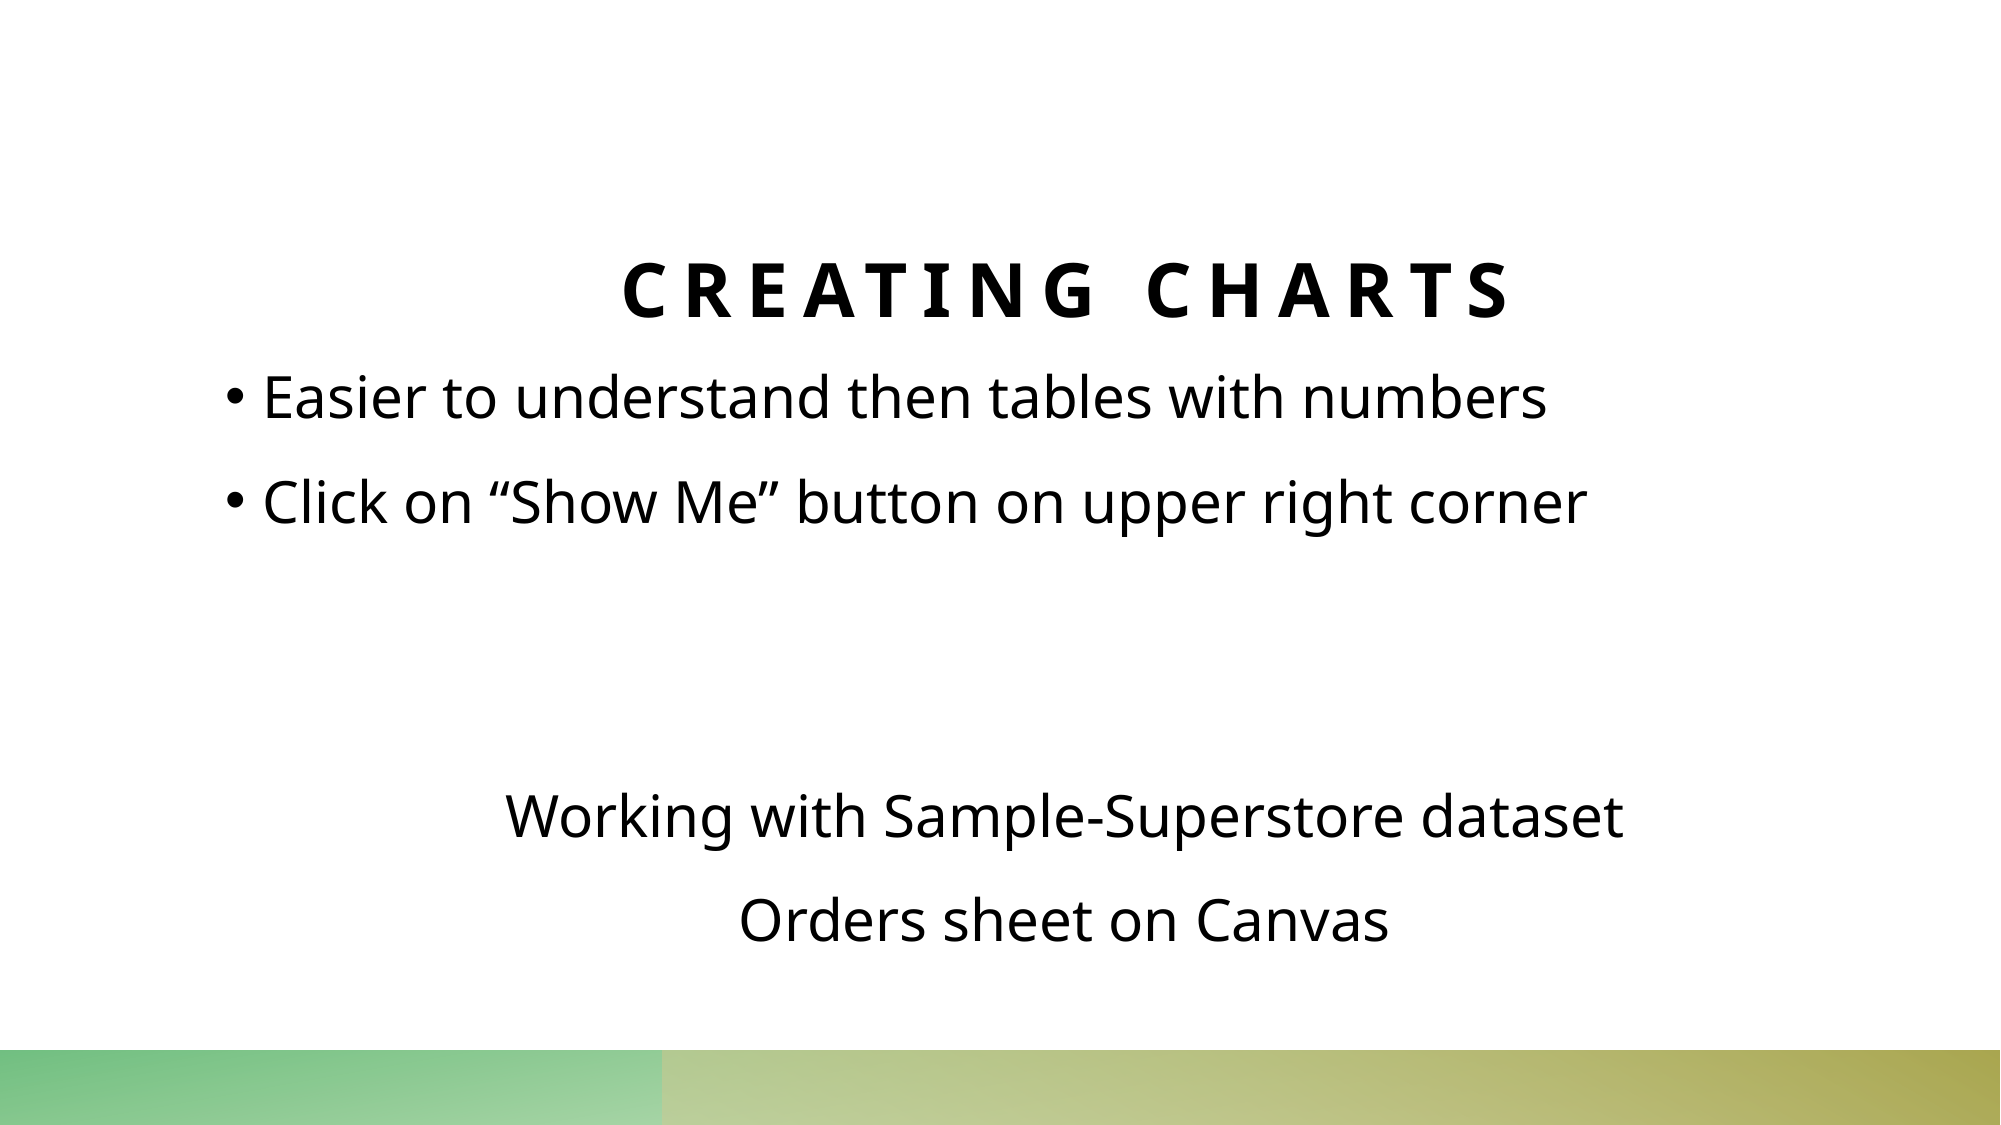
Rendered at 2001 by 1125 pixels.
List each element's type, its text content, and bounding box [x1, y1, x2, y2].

list Easier to understand then tables with numbers Click on “Show Me” button on upper right corner Working with Sample-Superstore dataset Orders sheet on Canvas [225, 346, 1905, 996]
title Creating charts [225, 130, 1905, 333]
